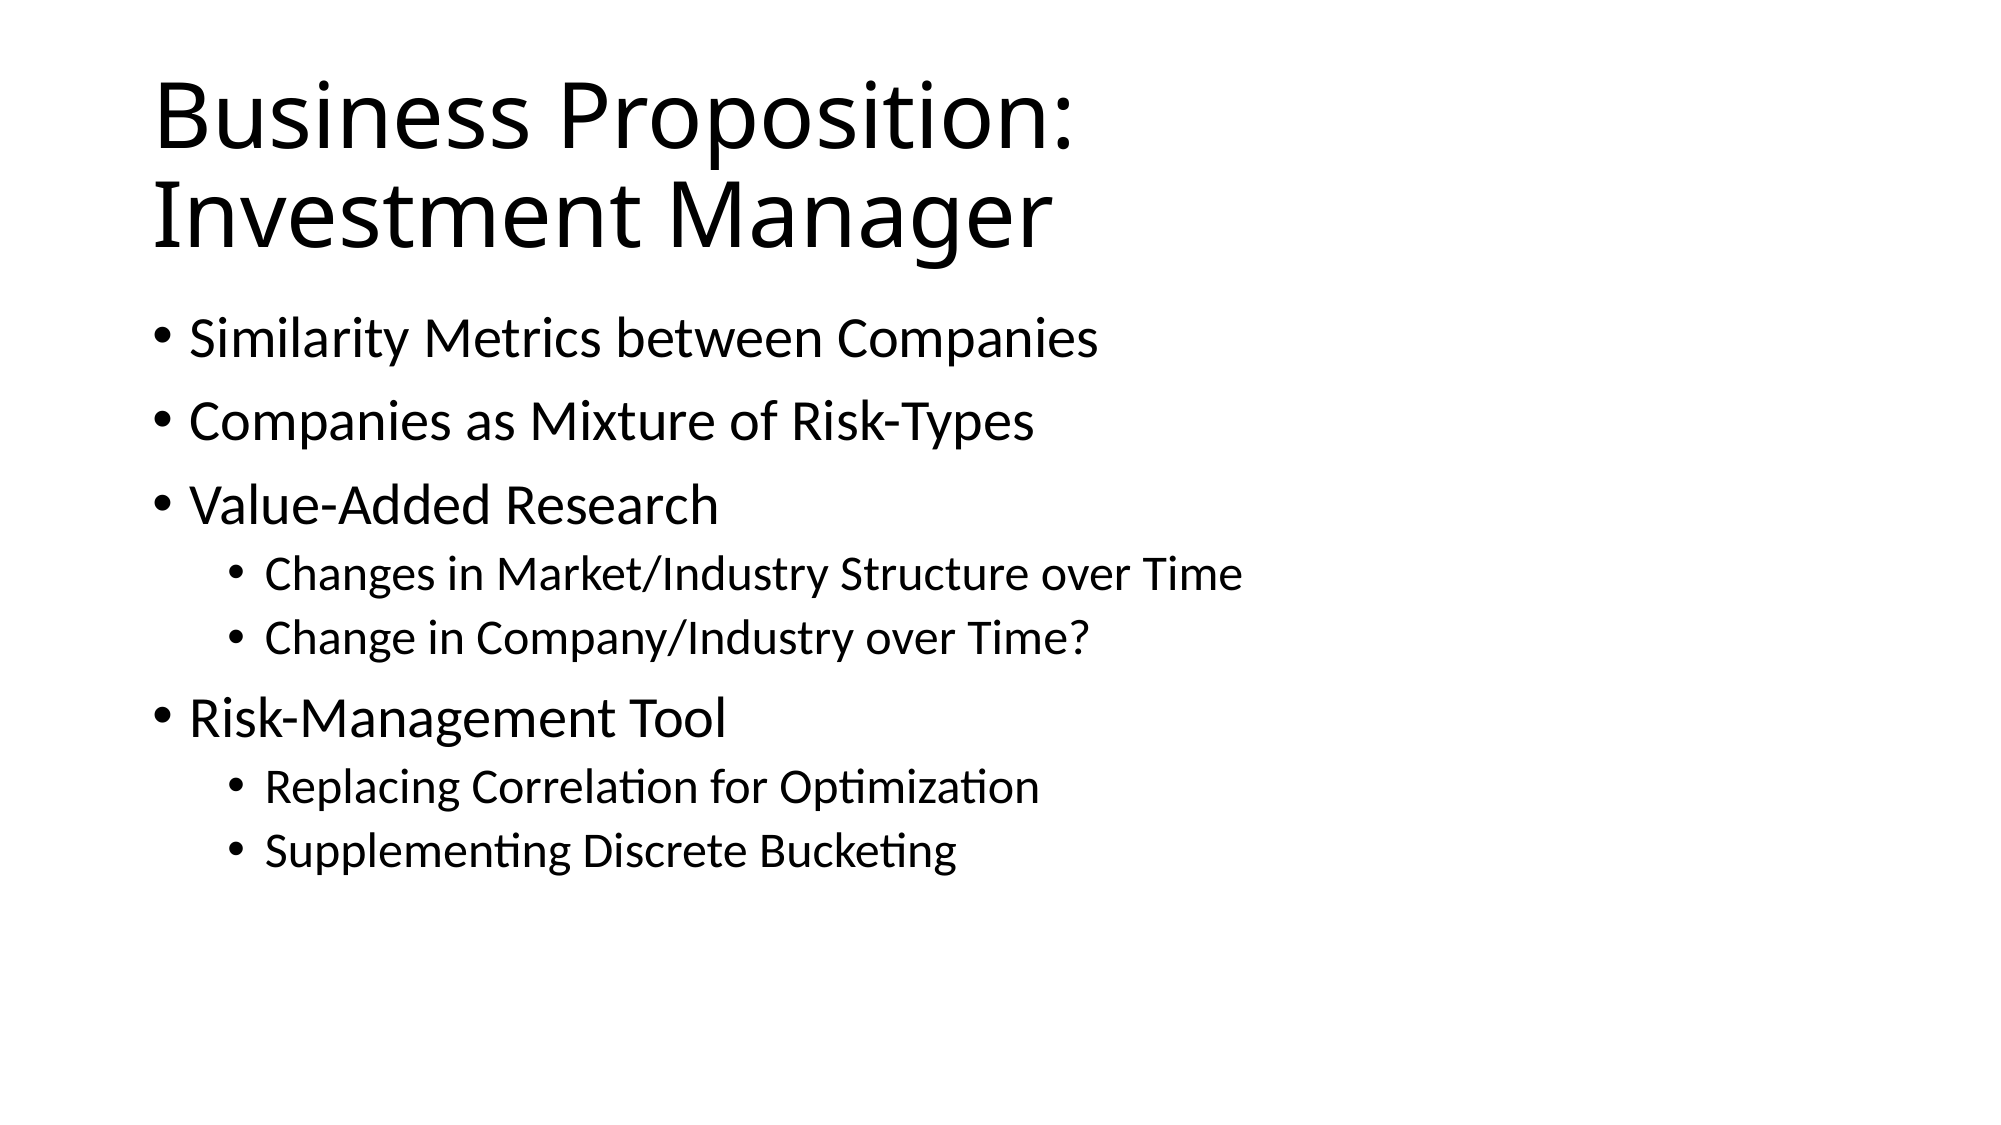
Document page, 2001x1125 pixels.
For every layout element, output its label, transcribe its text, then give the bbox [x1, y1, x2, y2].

list Similarity Metrics between Companies Companies as Mixture of Risk-Types Value-Added Research Changes in Market/Industry Structure over Time Change in Company/Industry over Time? Risk-Management Tool Replacing Correlation for Optimization Supplementing Discrete Bucketing [137, 299, 1863, 1014]
title Business Proposition: Investment Manager [137, 59, 1863, 278]
